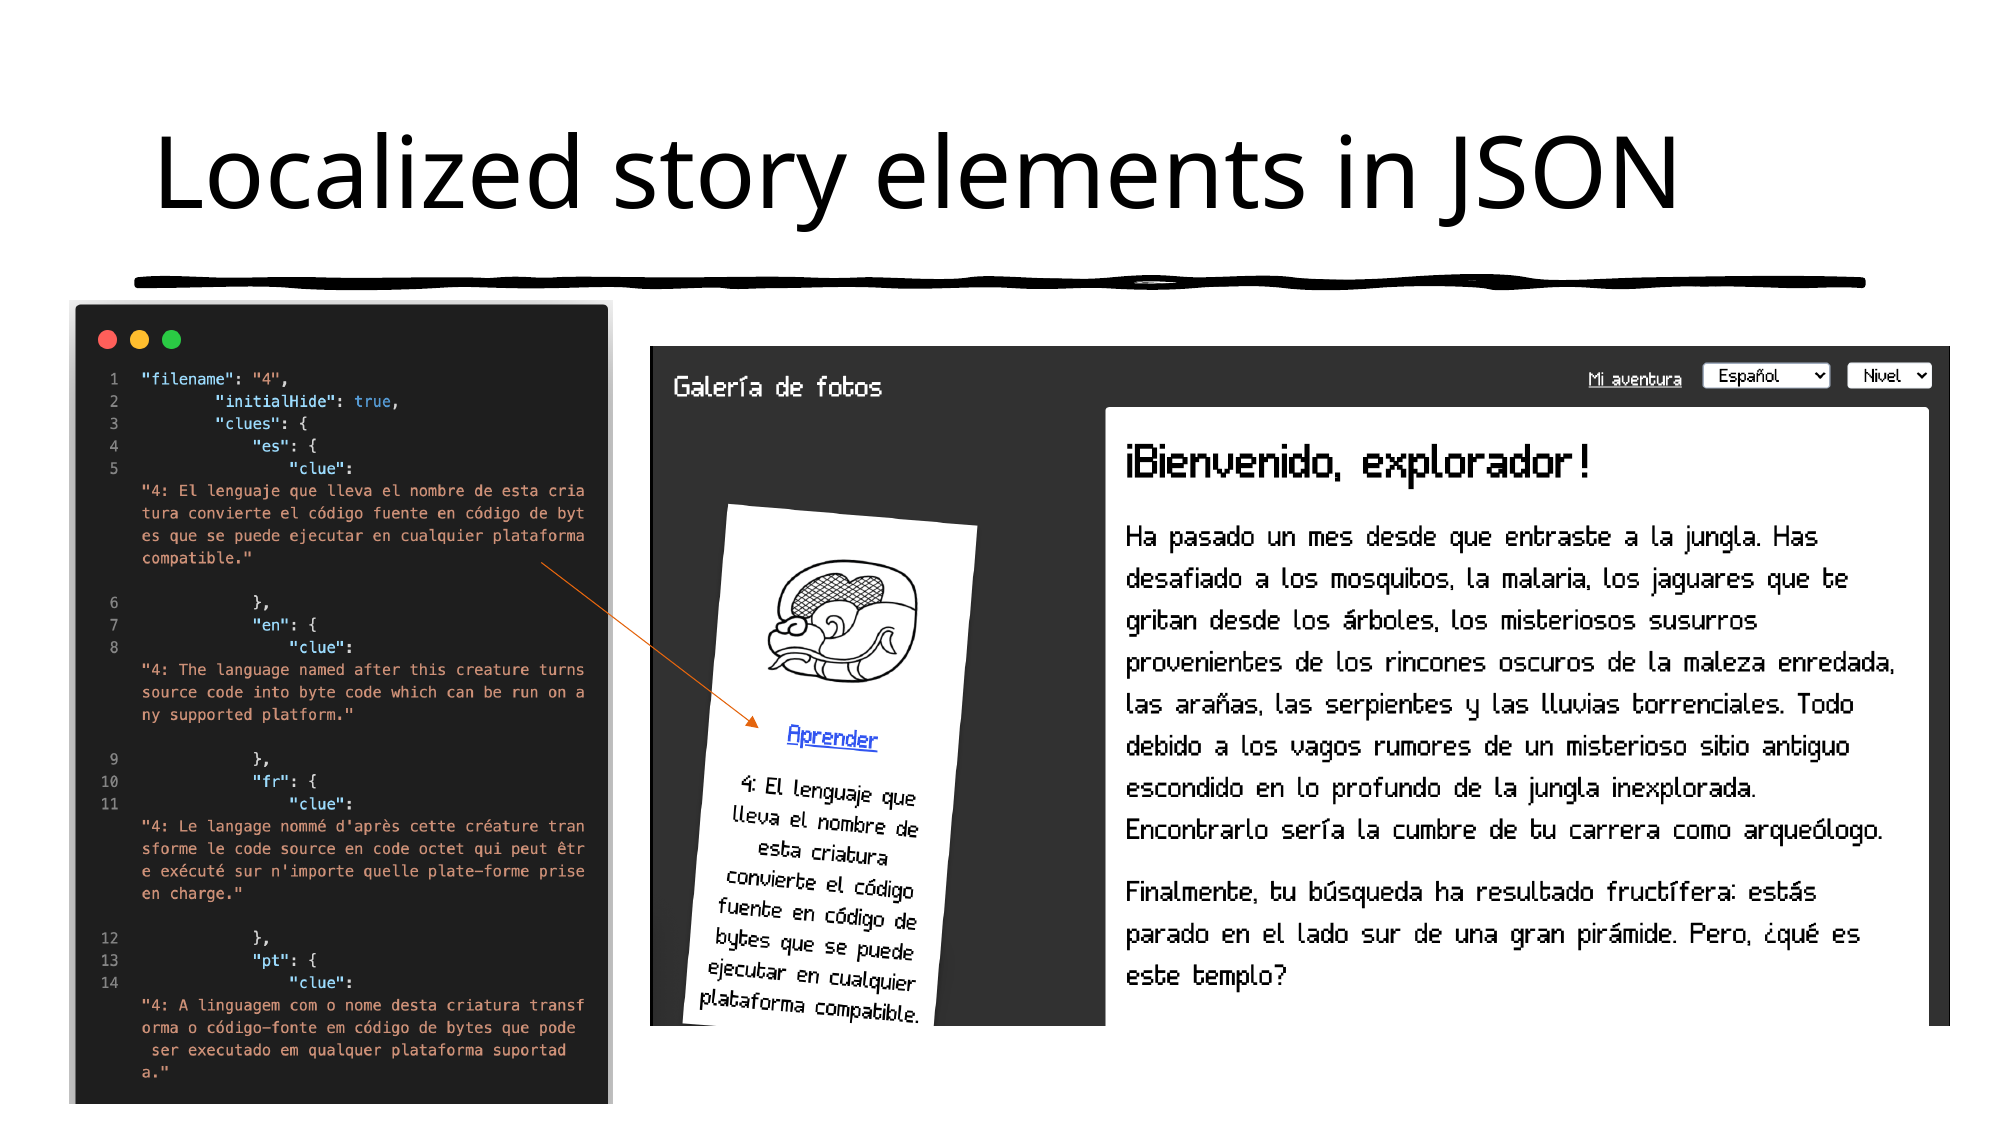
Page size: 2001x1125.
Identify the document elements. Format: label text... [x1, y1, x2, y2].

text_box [541, 562, 759, 729]
picture [650, 346, 1950, 1026]
title Localized story elements in JSON [137, 59, 1863, 278]
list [69, 300, 614, 1104]
